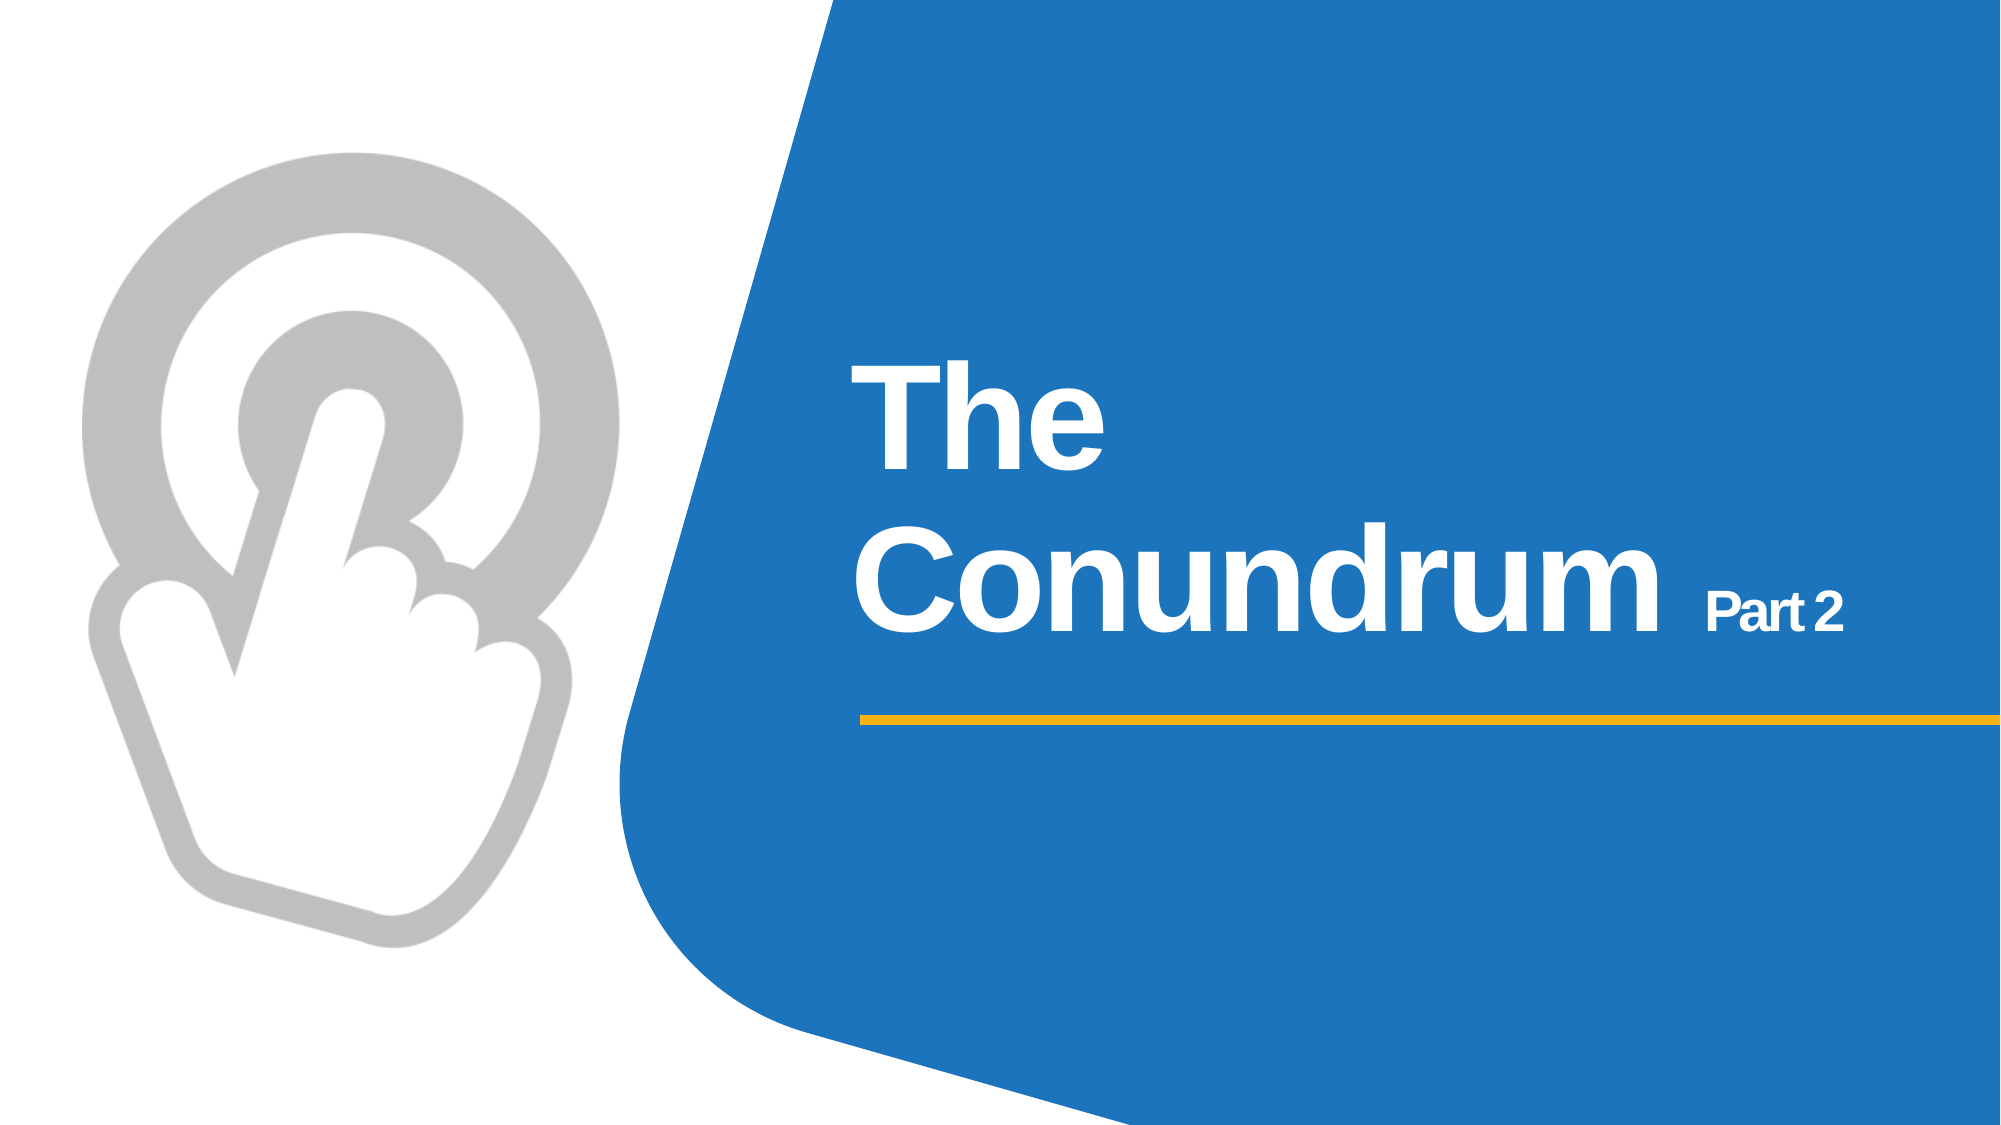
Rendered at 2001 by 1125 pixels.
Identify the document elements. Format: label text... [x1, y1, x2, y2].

picture [81, 152, 620, 950]
title The Conundrum Part 2 [835, 453, 1865, 672]
